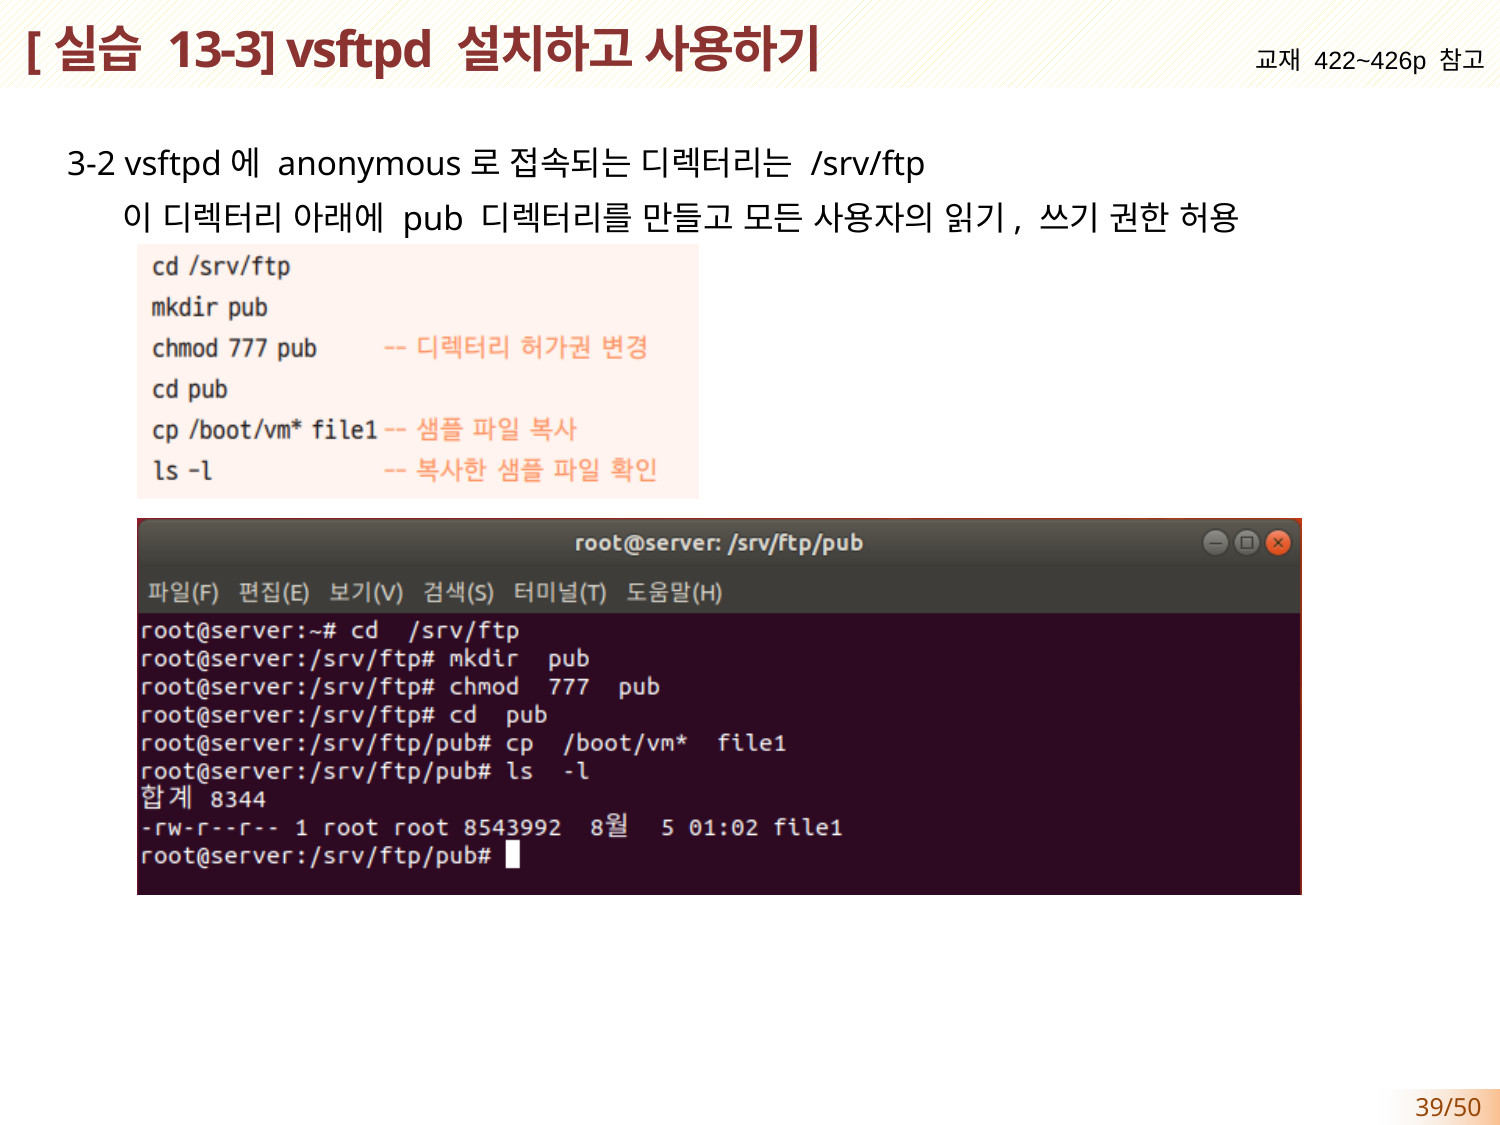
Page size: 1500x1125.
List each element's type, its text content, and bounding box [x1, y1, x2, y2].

picture [136, 244, 699, 499]
list 3-2 vsftpd에 anonymous로 접속되는 디렉터리는 /srv/ftp 이 디렉터리 아래에 pub 디렉터리를 만들고 모든 사용자의 읽기, 쓰기 권한 허용 [10, 126, 1500, 1125]
picture [136, 517, 1302, 895]
title [실습 13-3] vsftpd 설치하고 사용하기 [10, 8, 1288, 87]
text_box 교재 422~426p 참고 [1240, 36, 1500, 82]
